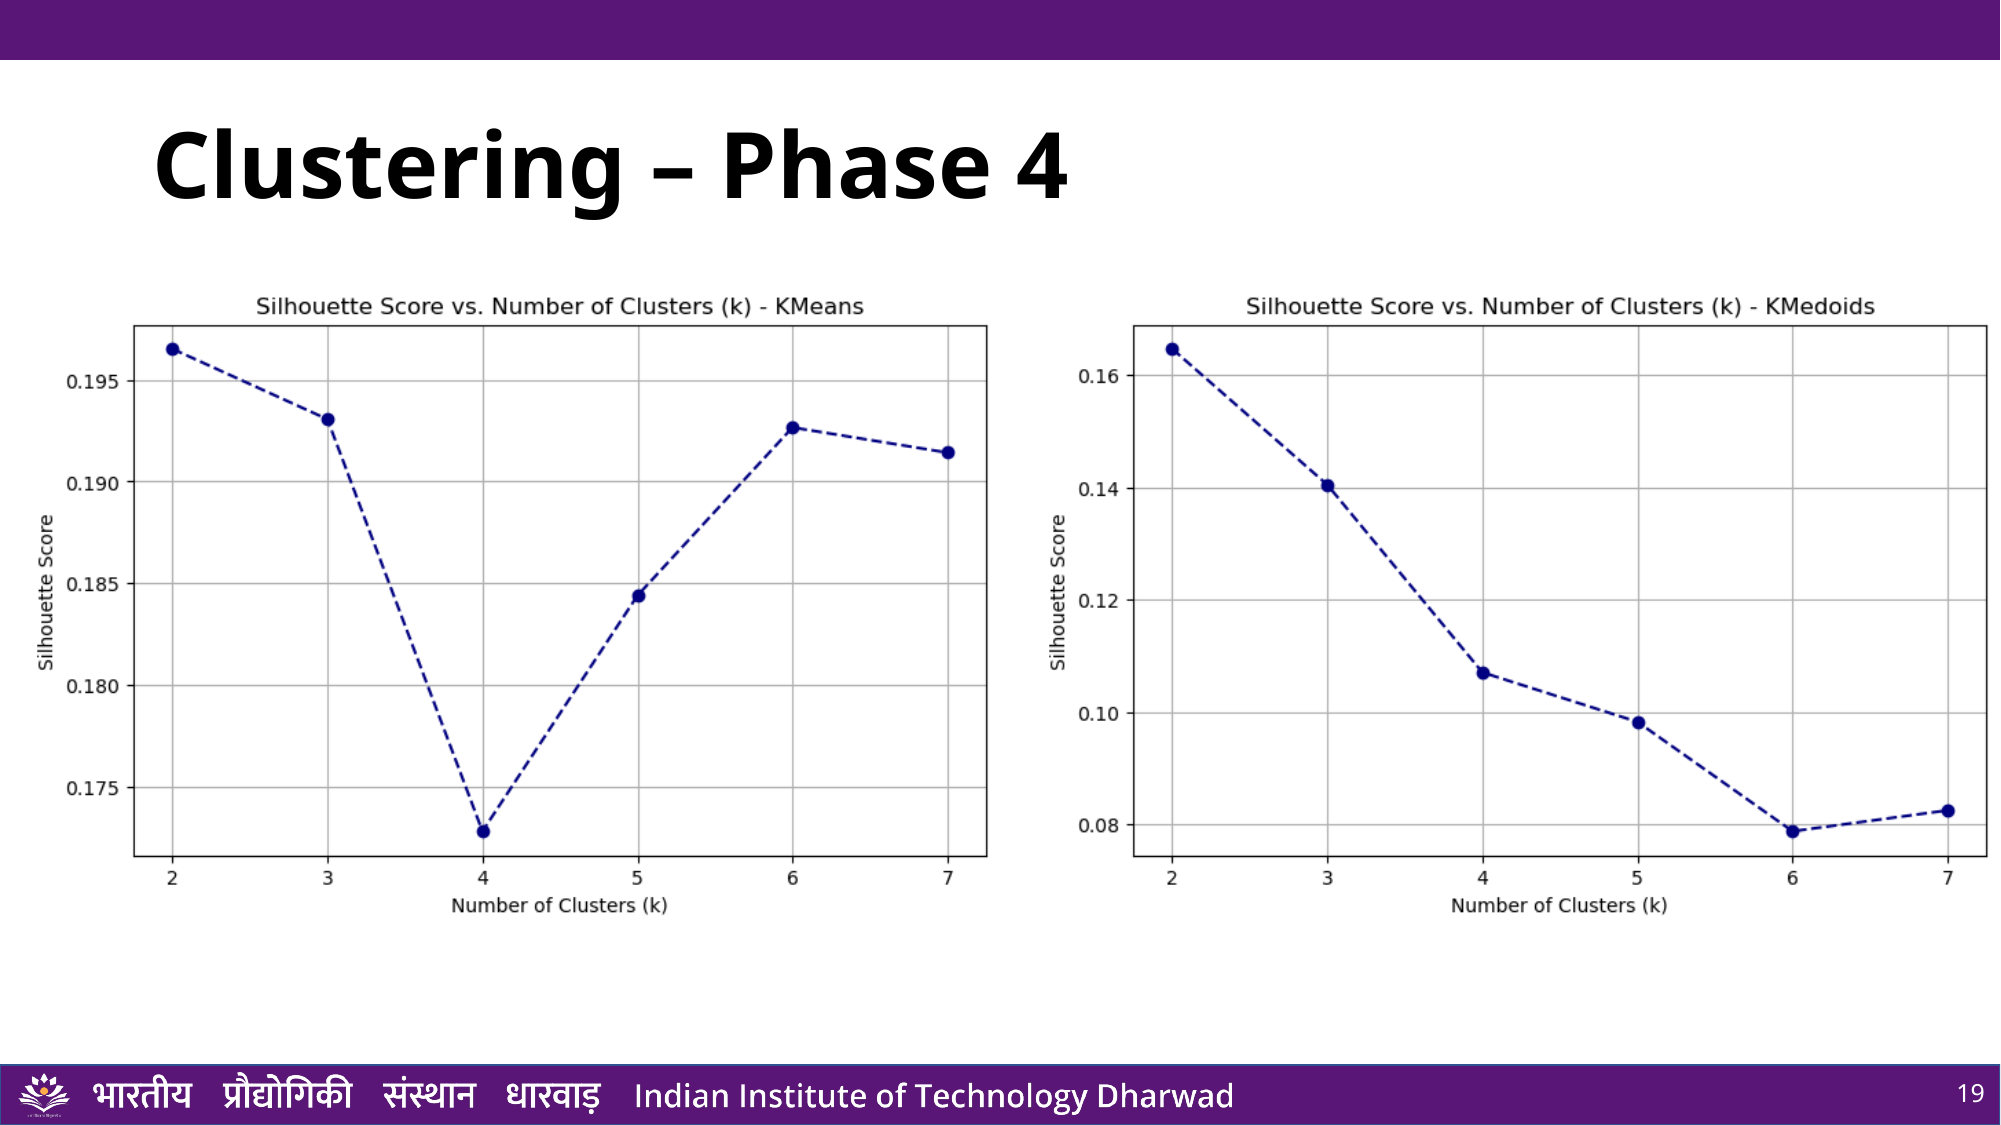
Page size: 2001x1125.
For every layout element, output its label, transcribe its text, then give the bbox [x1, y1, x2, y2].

picture [24, 284, 1001, 929]
picture [18, 1072, 1232, 1118]
title Clustering – Phase 4 [137, 59, 1863, 278]
picture [1037, 284, 2000, 929]
